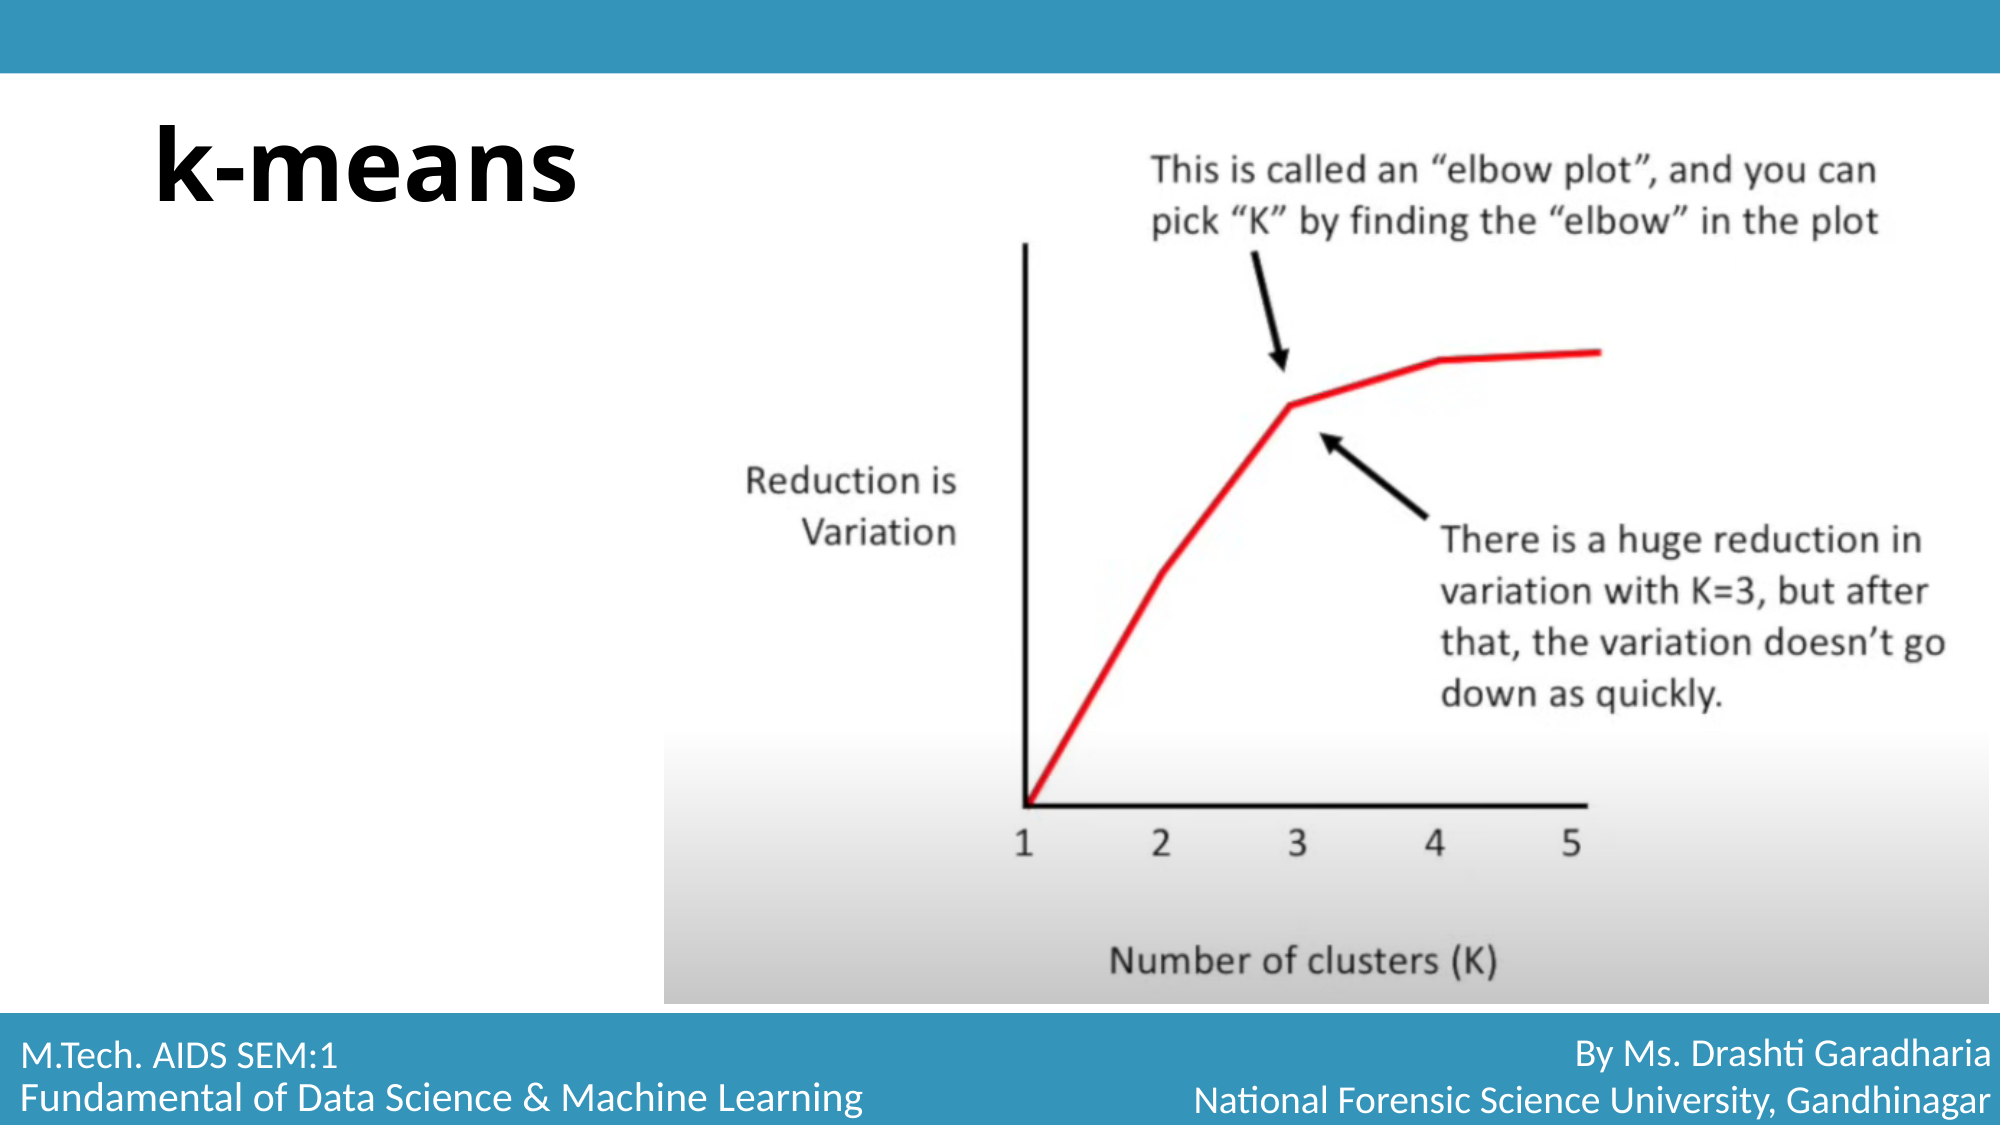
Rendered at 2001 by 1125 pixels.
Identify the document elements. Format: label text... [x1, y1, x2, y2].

title k-means [137, 59, 1863, 278]
picture [664, 100, 1990, 1005]
